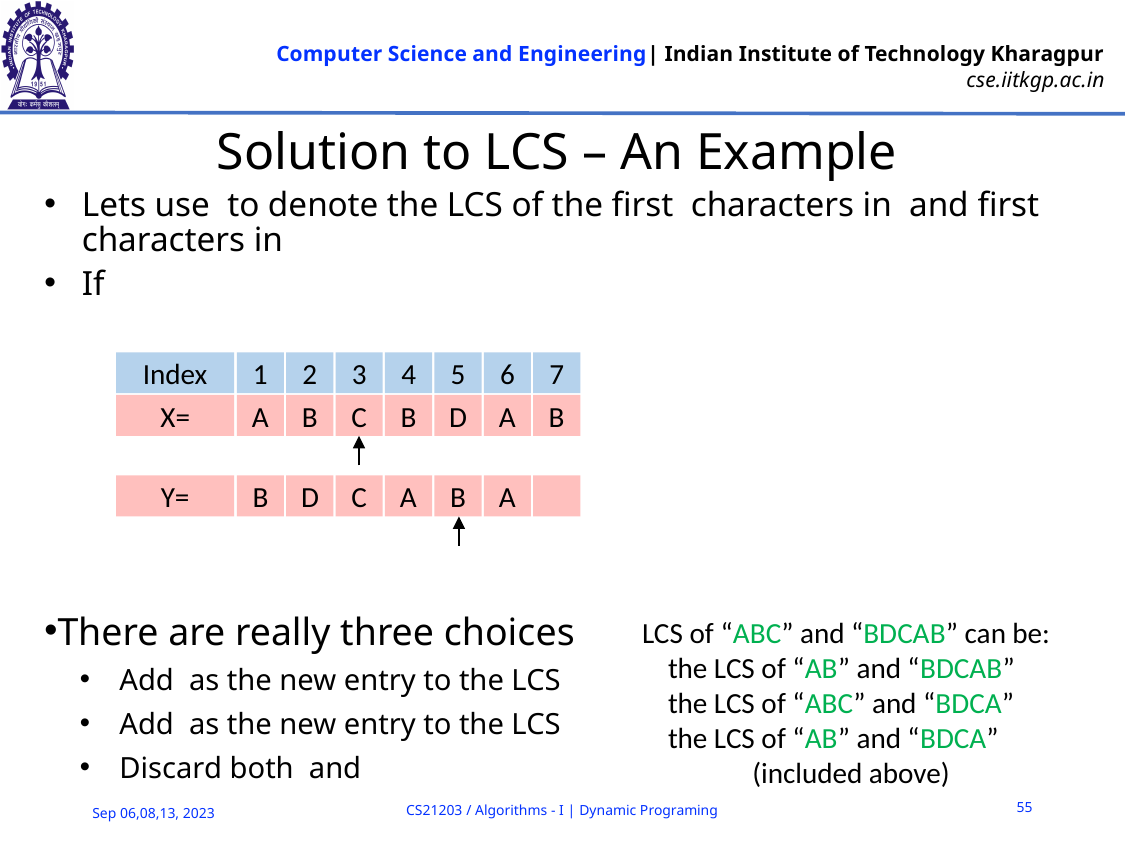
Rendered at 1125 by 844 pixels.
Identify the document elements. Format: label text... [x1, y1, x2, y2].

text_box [116, 352, 581, 394]
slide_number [77, 798, 274, 844]
text_box LCS of “ABC” and “BDCAB” can be: the LCS of “AB” and “BDCAB” the LCS of “ABC” and “BDCA” the LCS of “AB” and “BDCA” (included above) [627, 606, 1065, 797]
slide_number 55 [992, 797, 1048, 831]
title Solution to LCS – An Example [35, 78, 1078, 221]
footer CS21203 / Algorithms - I | Dynamic Programing [185, 787, 940, 833]
picture [1, 1, 74, 110]
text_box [116, 475, 581, 517]
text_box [116, 394, 581, 436]
